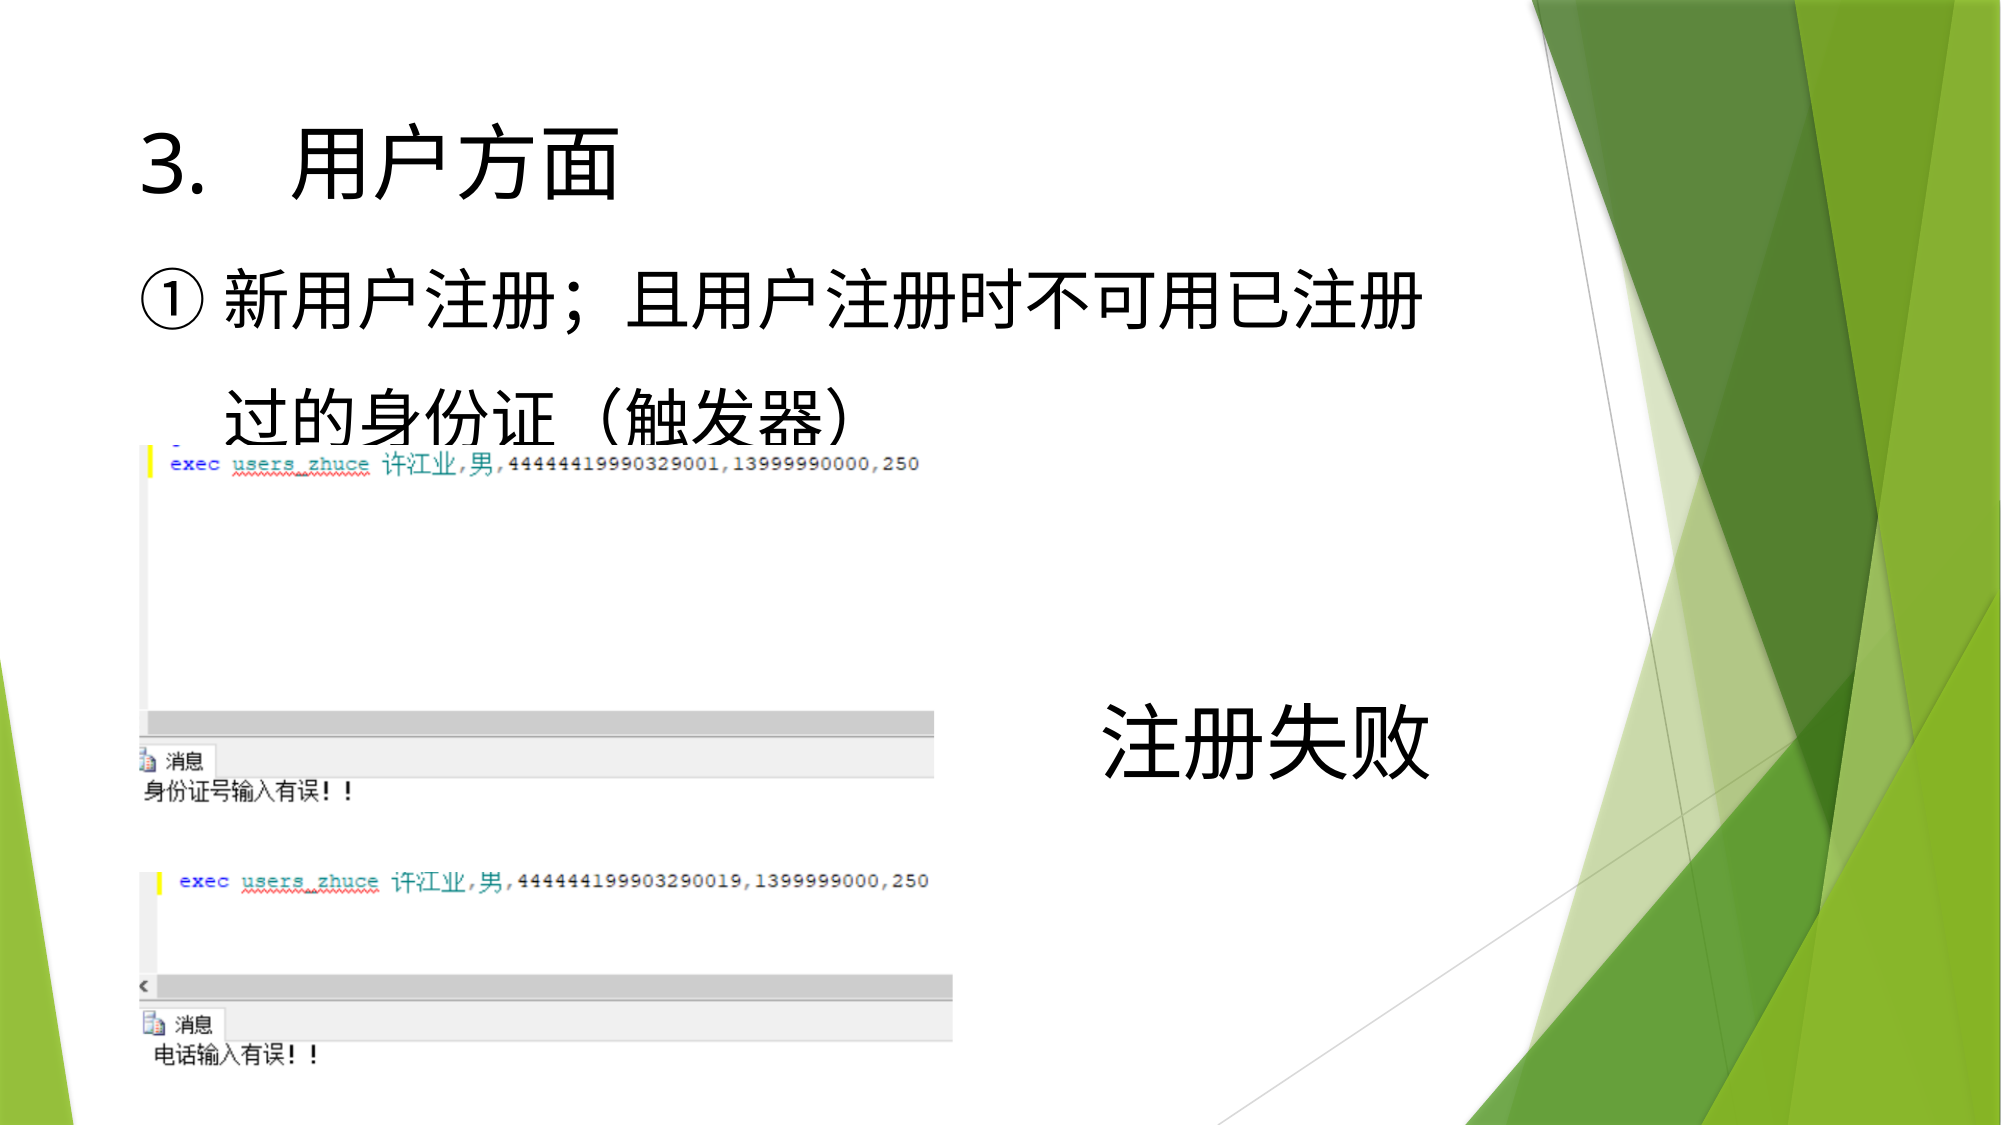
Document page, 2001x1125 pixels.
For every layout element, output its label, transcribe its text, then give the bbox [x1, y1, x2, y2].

text_box 注册失败 [1084, 682, 1756, 798]
picture [138, 872, 954, 1092]
text_box 新用户注册；且用户注册时不可用已注册过的身份证（触发器） [139, 217, 1467, 458]
picture [138, 444, 935, 821]
text_box 3. 用户方面 [139, 60, 1256, 211]
